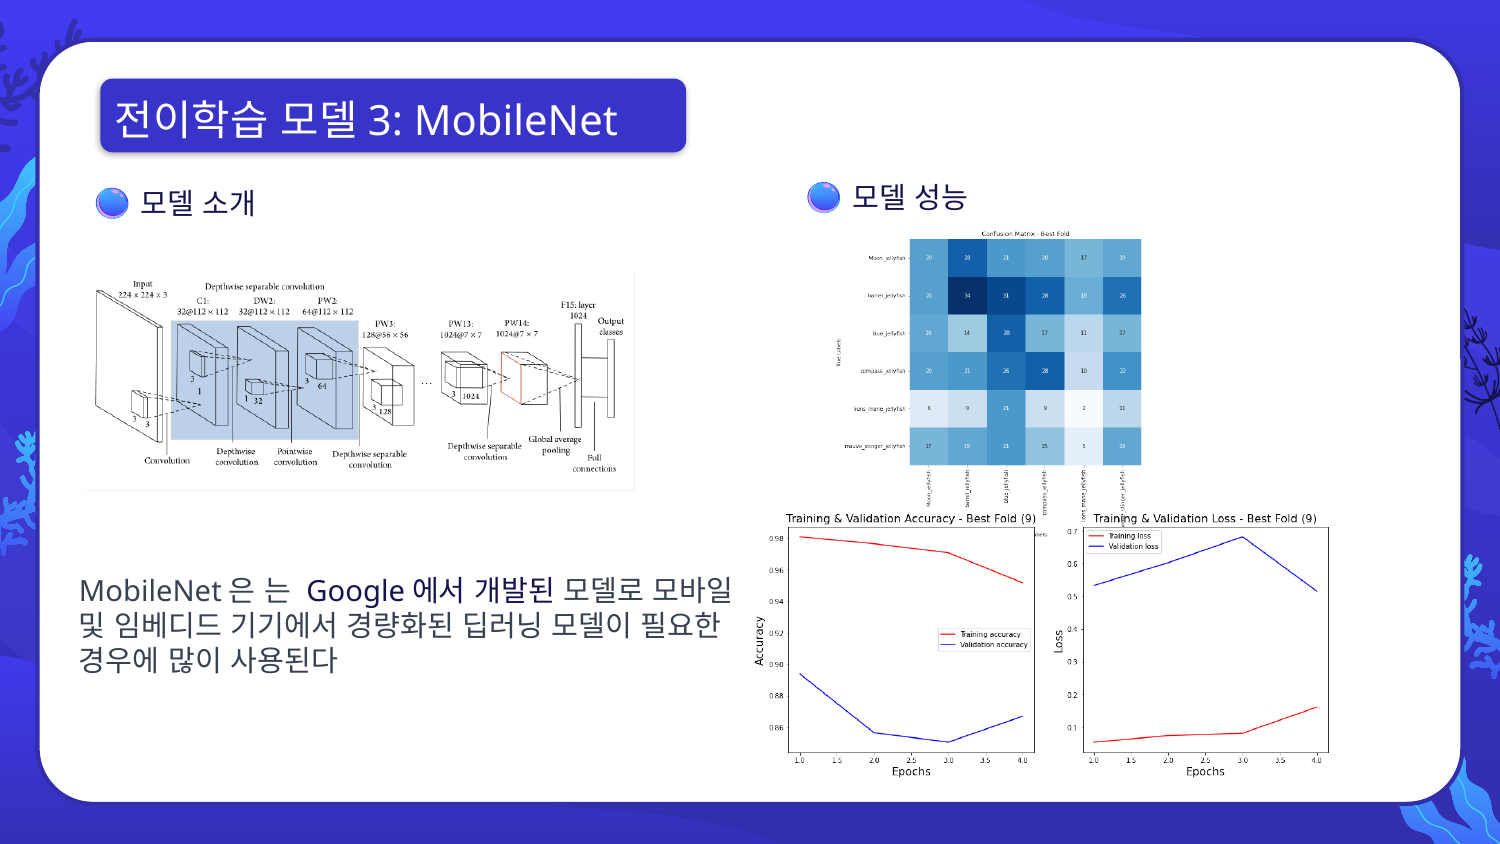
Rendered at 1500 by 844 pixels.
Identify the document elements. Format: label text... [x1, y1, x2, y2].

picture [84, 269, 635, 492]
picture [749, 227, 1333, 782]
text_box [94, 177, 534, 229]
text_box [97, 75, 690, 156]
text_box MobileNet은 는 Google에서 개발된 모델로 모바일 및 임베디드 기기에서 경량화된 딥러닝 모델이 필요한 경우에 많이 사용된다 [64, 564, 744, 685]
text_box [805, 171, 1246, 223]
text_box 전이학습 모델3: MobileNet [100, 86, 674, 152]
